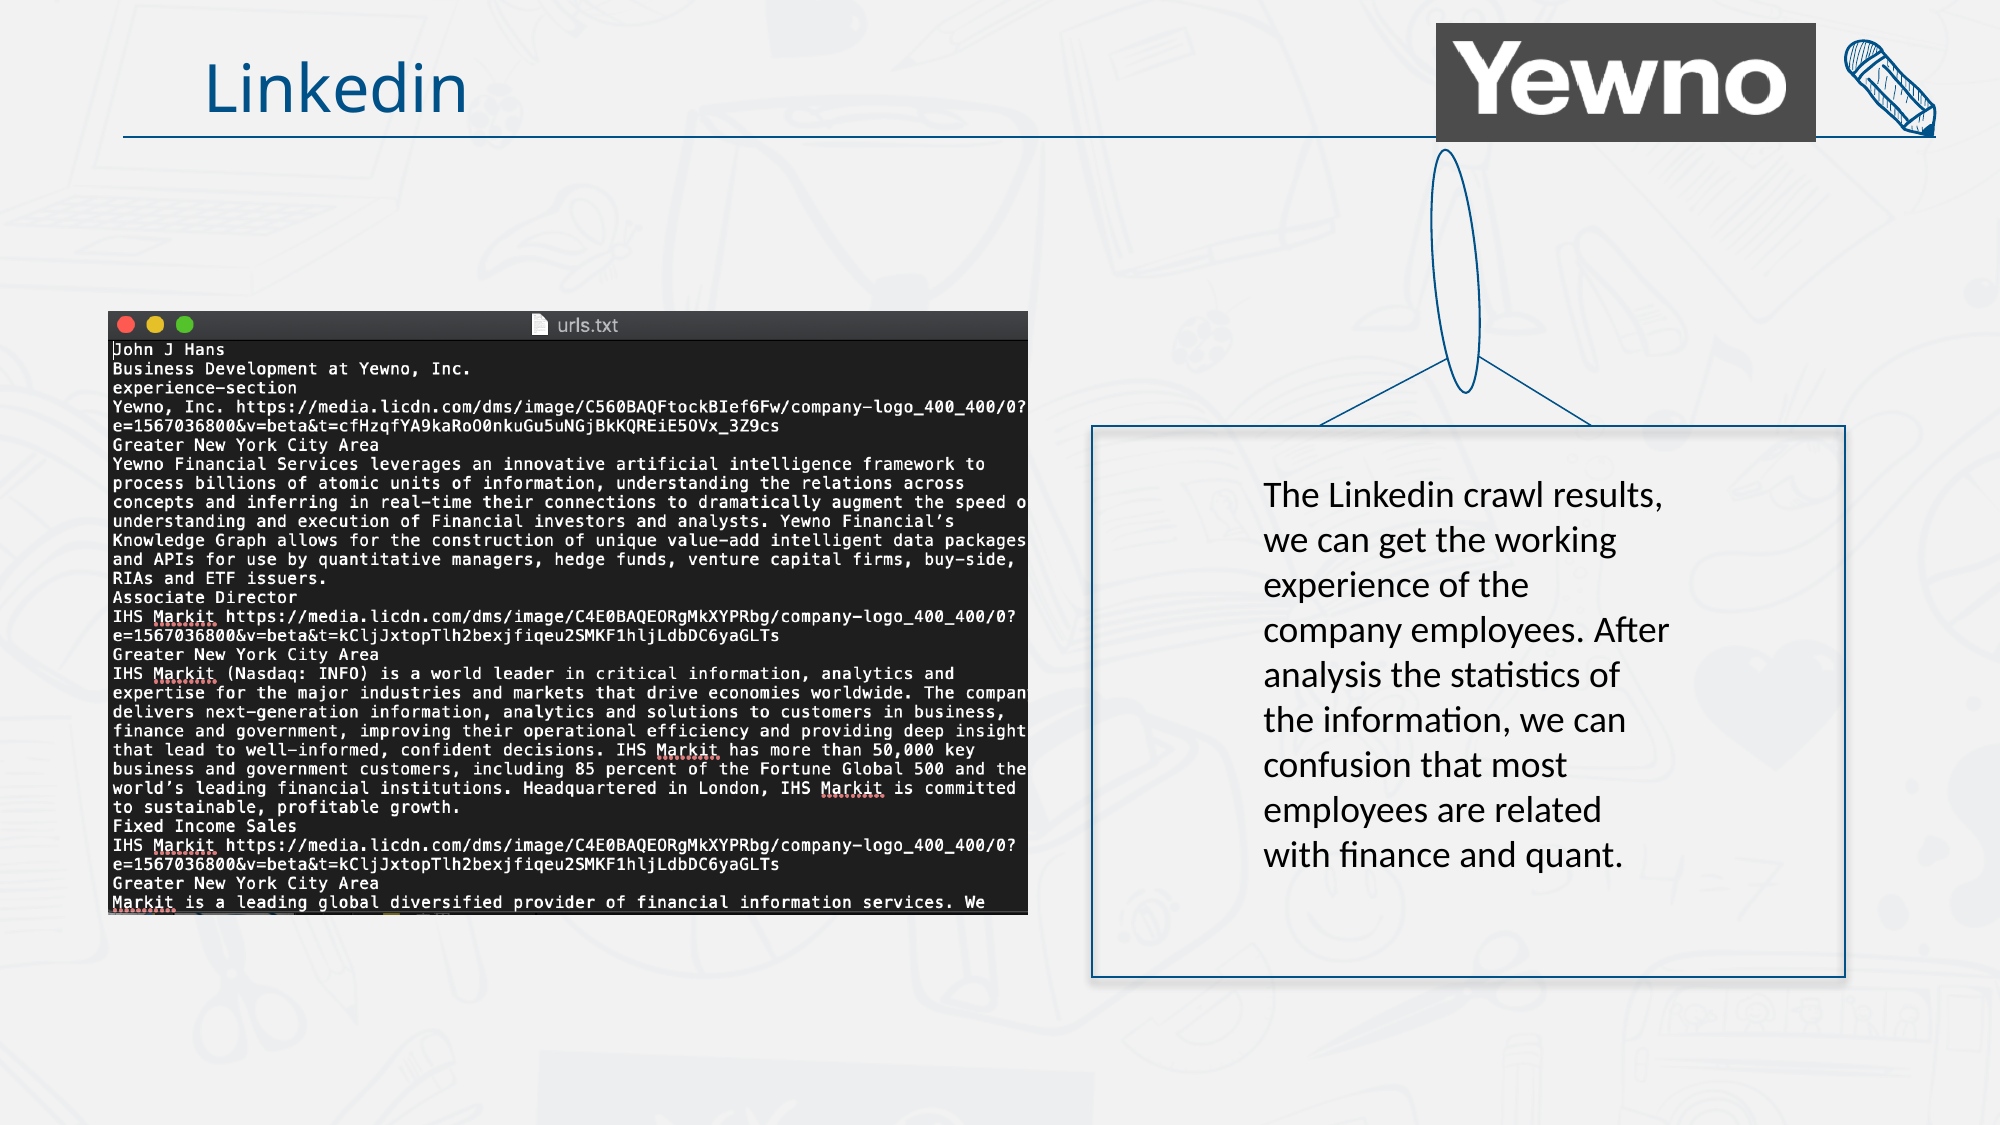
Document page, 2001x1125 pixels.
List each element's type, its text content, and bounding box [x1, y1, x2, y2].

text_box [1091, 147, 1846, 978]
picture [1436, 23, 1816, 142]
picture [108, 311, 1028, 915]
text_box Linkedin [195, 47, 645, 135]
